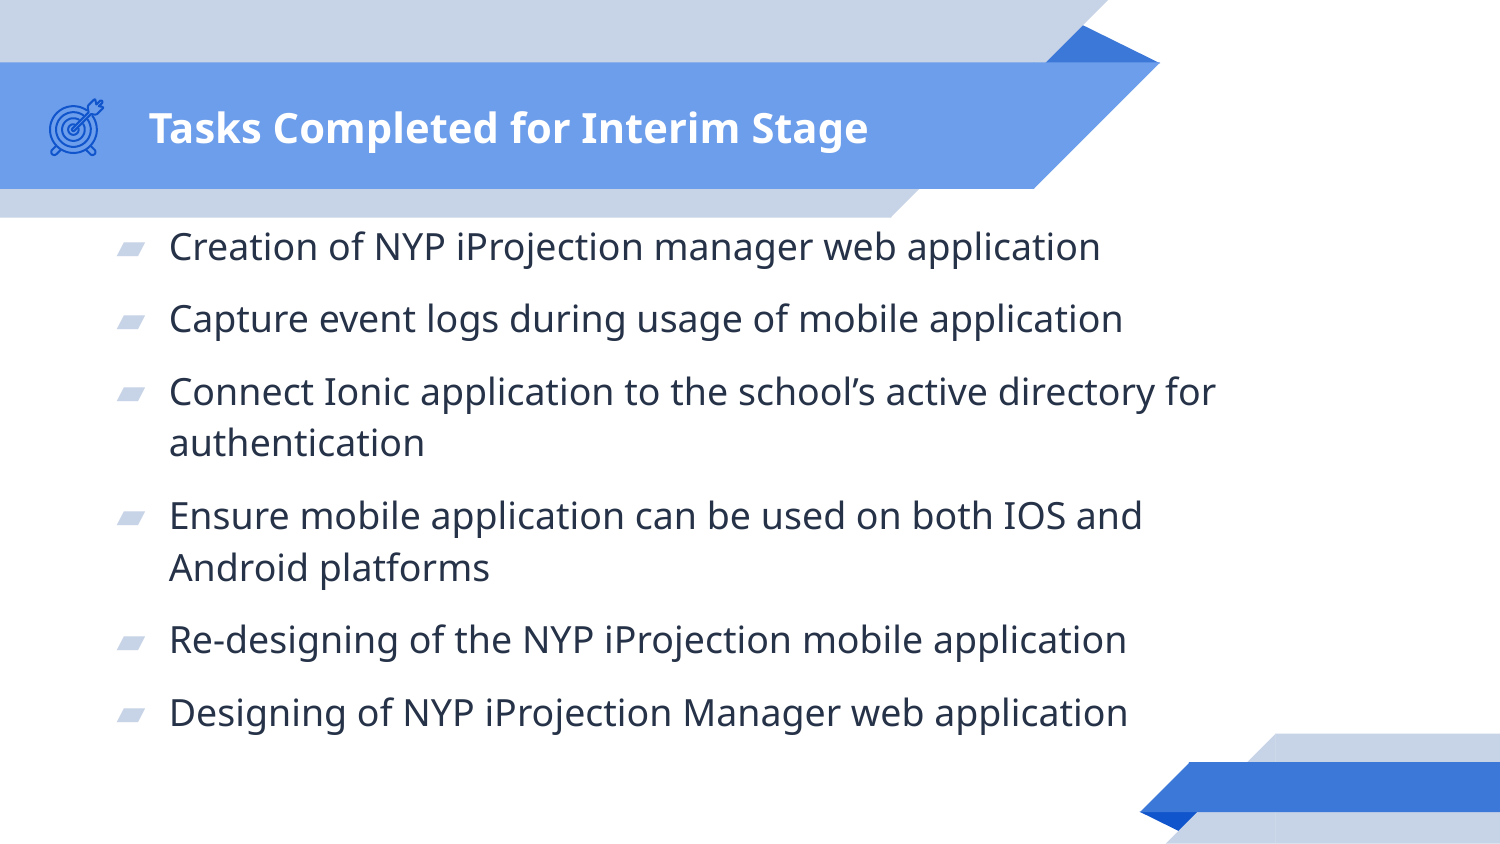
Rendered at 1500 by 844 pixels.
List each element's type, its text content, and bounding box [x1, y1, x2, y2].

title Tasks Completed for Interim Stage [133, 64, 997, 190]
list Creation of NYP iProjection manager web application Capture event logs during usage of mobile application Connect Ionic application to the school’s active directory for authentication Ensure mobile application can be used on both IOS and Android platforms Re-designing of the NYP iProjection mobile application Designing of NYP iProjection Manager web application [78, 238, 1290, 844]
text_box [49, 99, 104, 156]
